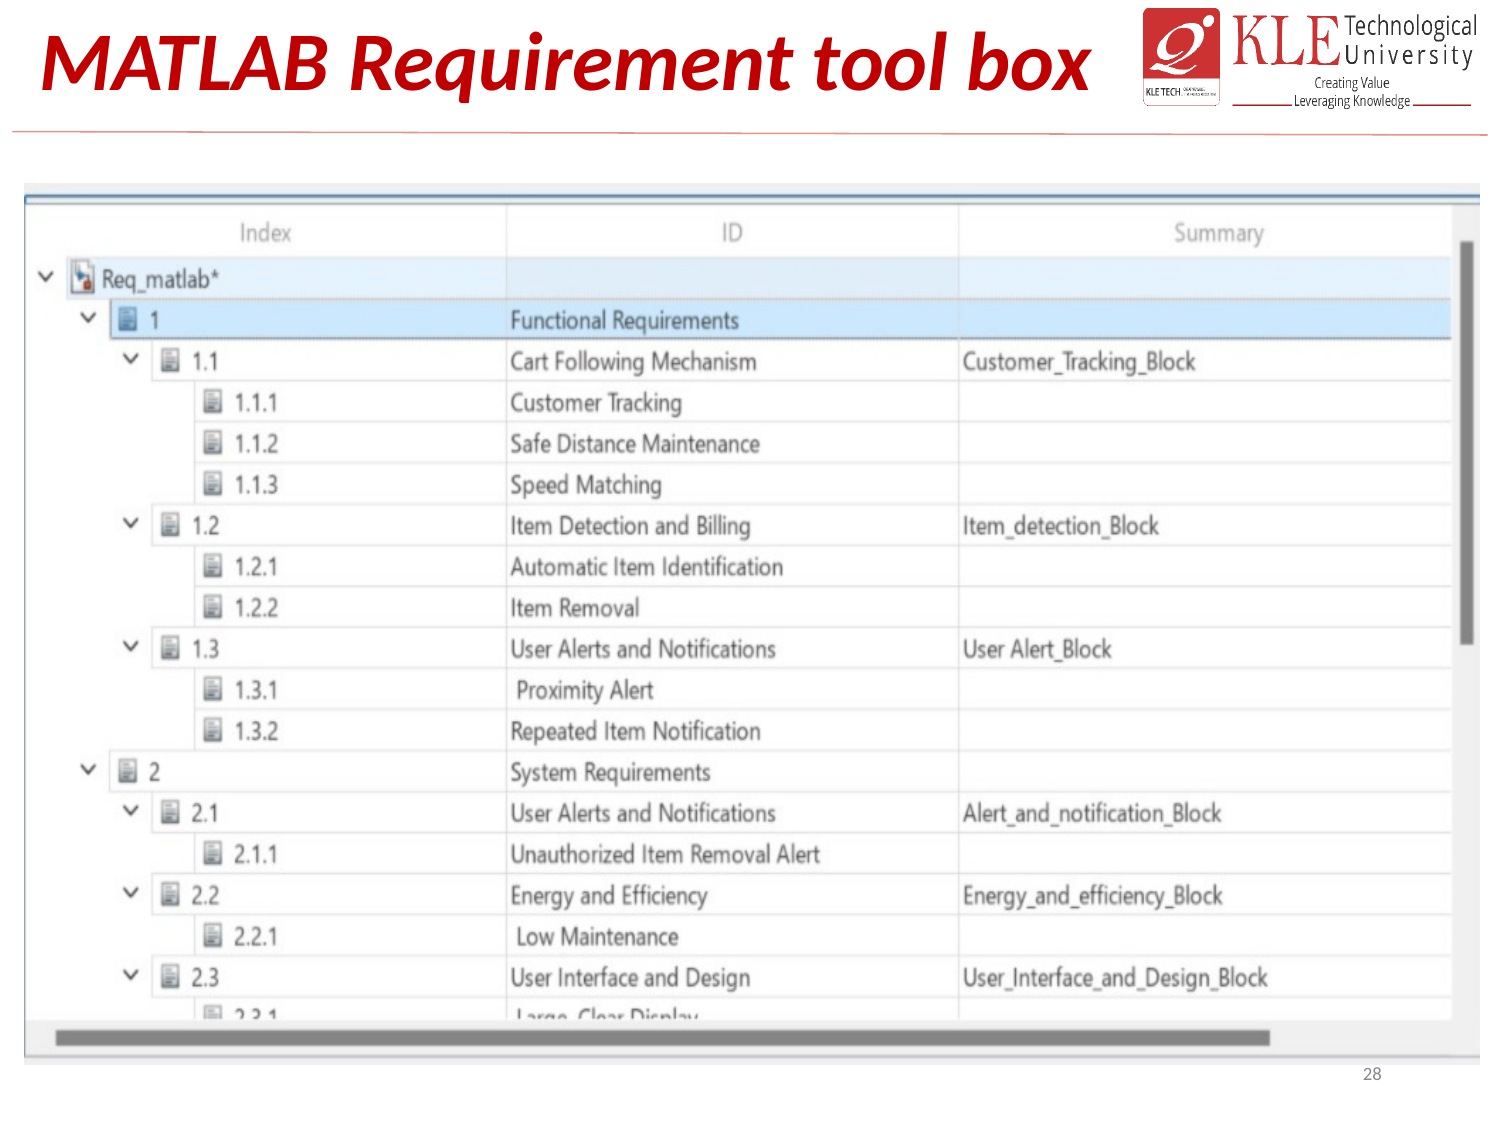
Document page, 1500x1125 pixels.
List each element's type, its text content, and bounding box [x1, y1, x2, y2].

slide_number 28 [1059, 1074, 1397, 1103]
title MATLAB Requirement tool box [24, 20, 1319, 108]
picture [24, 183, 1481, 1066]
picture [1143, 2, 1478, 109]
